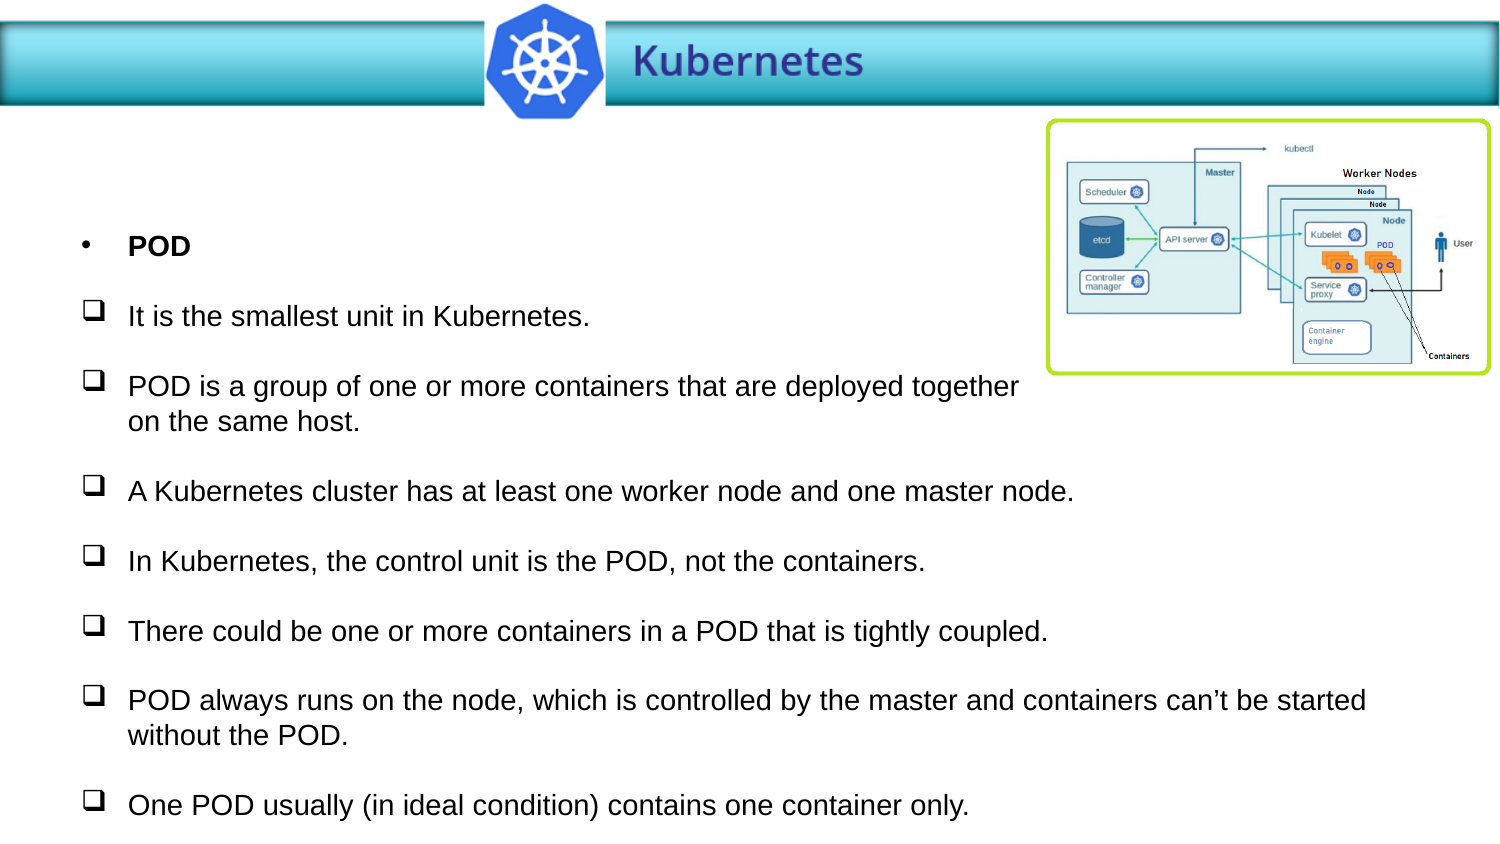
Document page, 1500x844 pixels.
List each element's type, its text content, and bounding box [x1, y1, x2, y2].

text_box POD It is the smallest unit in Kubernetes. POD is a group of one or more containers that are deployed together on the same host. A Kubernetes cluster has at least one worker node and one master node. In Kubernetes, the control unit is the POD, not the containers. There could be one or more containers in a POD that is tightly coupled. POD always runs on the node, which is controlled by the master and containers can’t be started without the POD. One POD usually (in ideal condition) contains one container only. [66, 219, 1423, 829]
picture [0, 0, 1500, 385]
